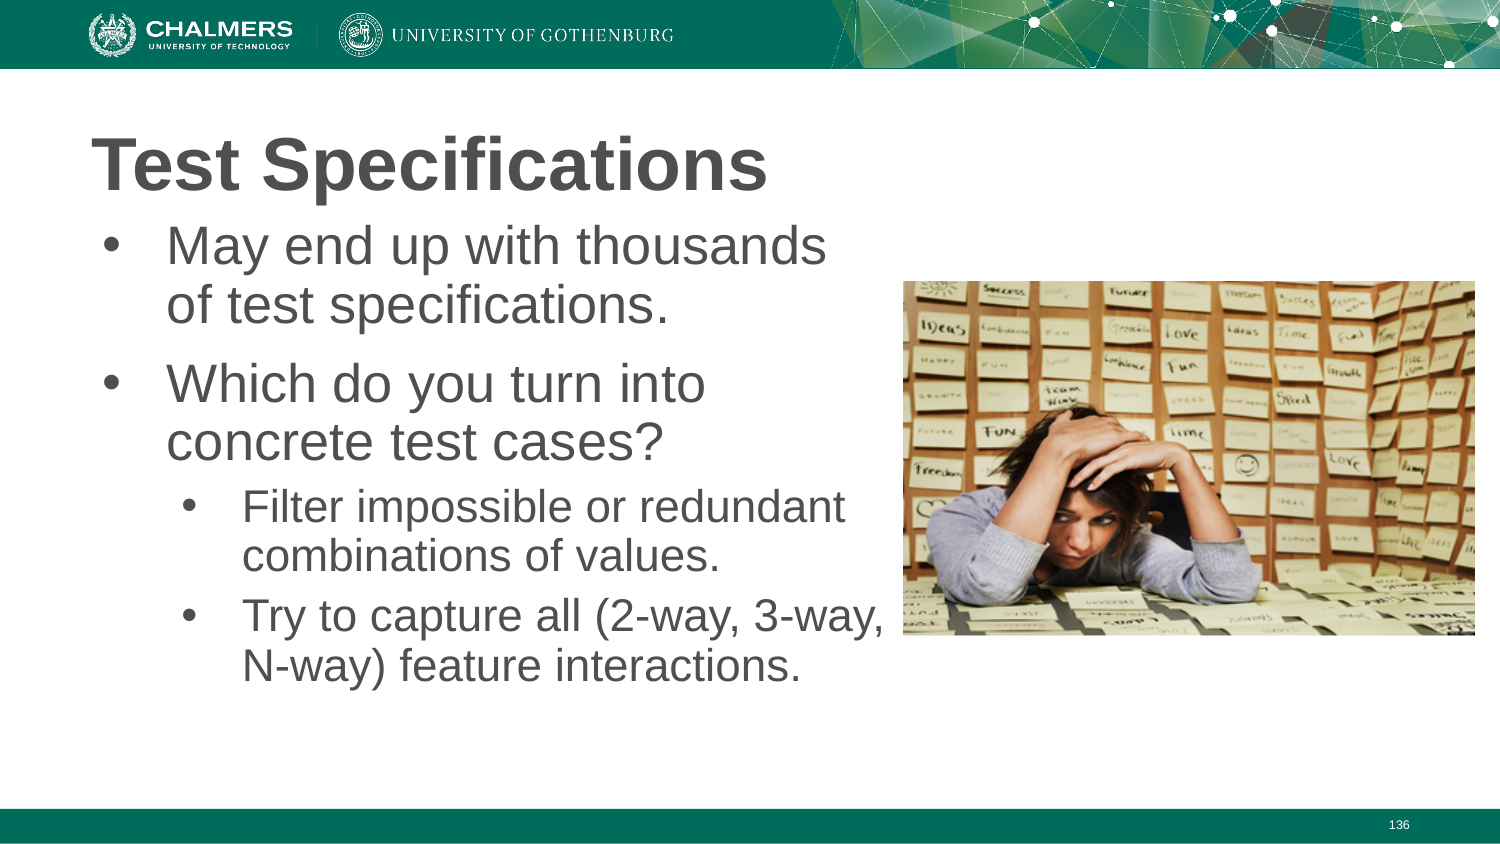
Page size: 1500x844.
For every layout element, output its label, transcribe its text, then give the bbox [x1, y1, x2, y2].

slide_number 136 [1074, 809, 1425, 844]
picture [759, 0, 1500, 68]
title Test Specifications [76, 100, 1425, 211]
picture [64, 0, 696, 85]
list May end up with thousands of test specifications. Which do you turn into concrete test cases? Filter impossible or redundant combinations of values. Try to capture all (2-way, 3-way, N-way) feature interactions. [76, 210, 904, 782]
picture [903, 280, 1476, 637]
